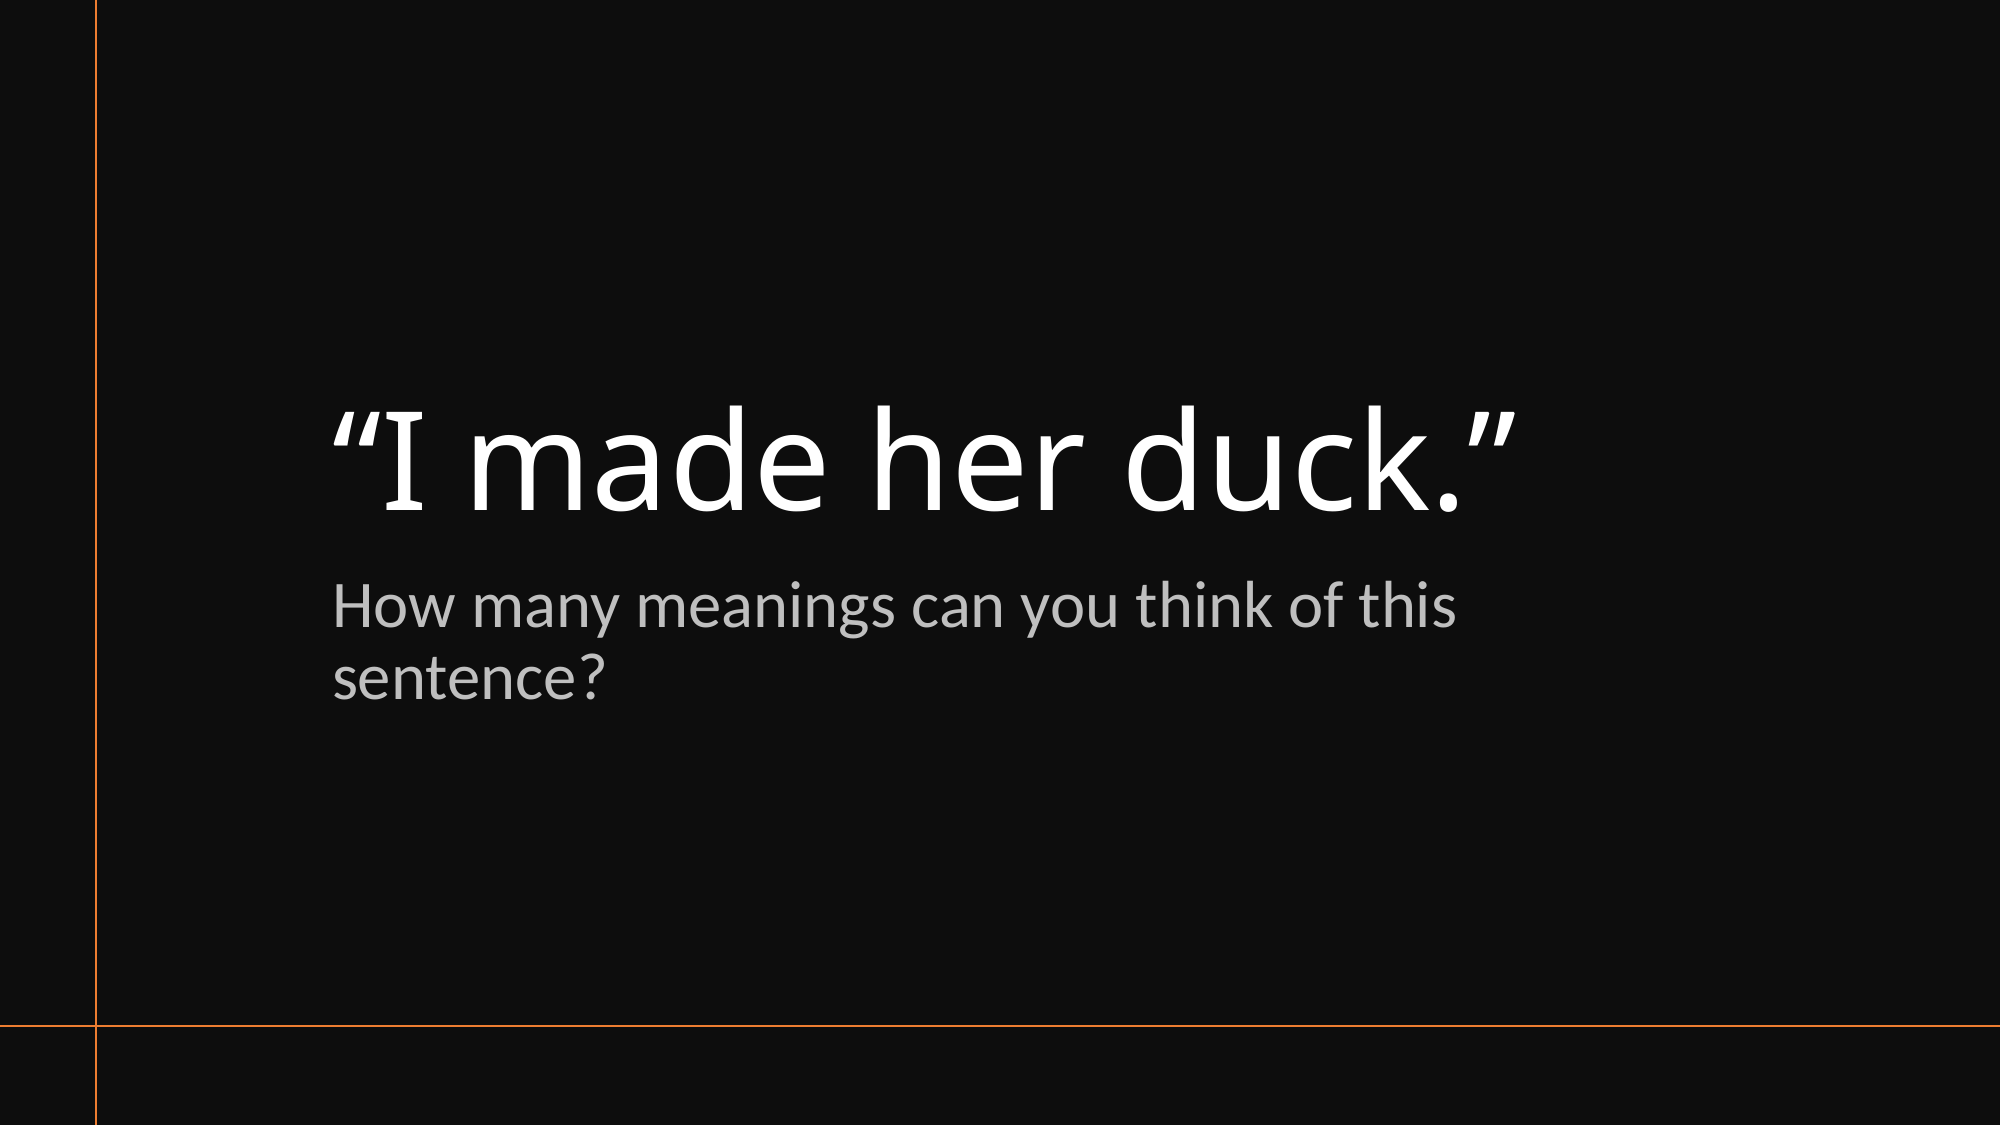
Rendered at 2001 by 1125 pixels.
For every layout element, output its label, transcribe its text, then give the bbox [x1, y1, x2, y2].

text_box [97, 0, 2000, 1025]
list How many meanings can you think of this sentence? [317, 562, 1642, 835]
text_box [97, 1027, 2000, 1125]
text_box [0, 0, 95, 1025]
title “I made her duck.” [317, 155, 1642, 548]
text_box [0, 1027, 95, 1125]
